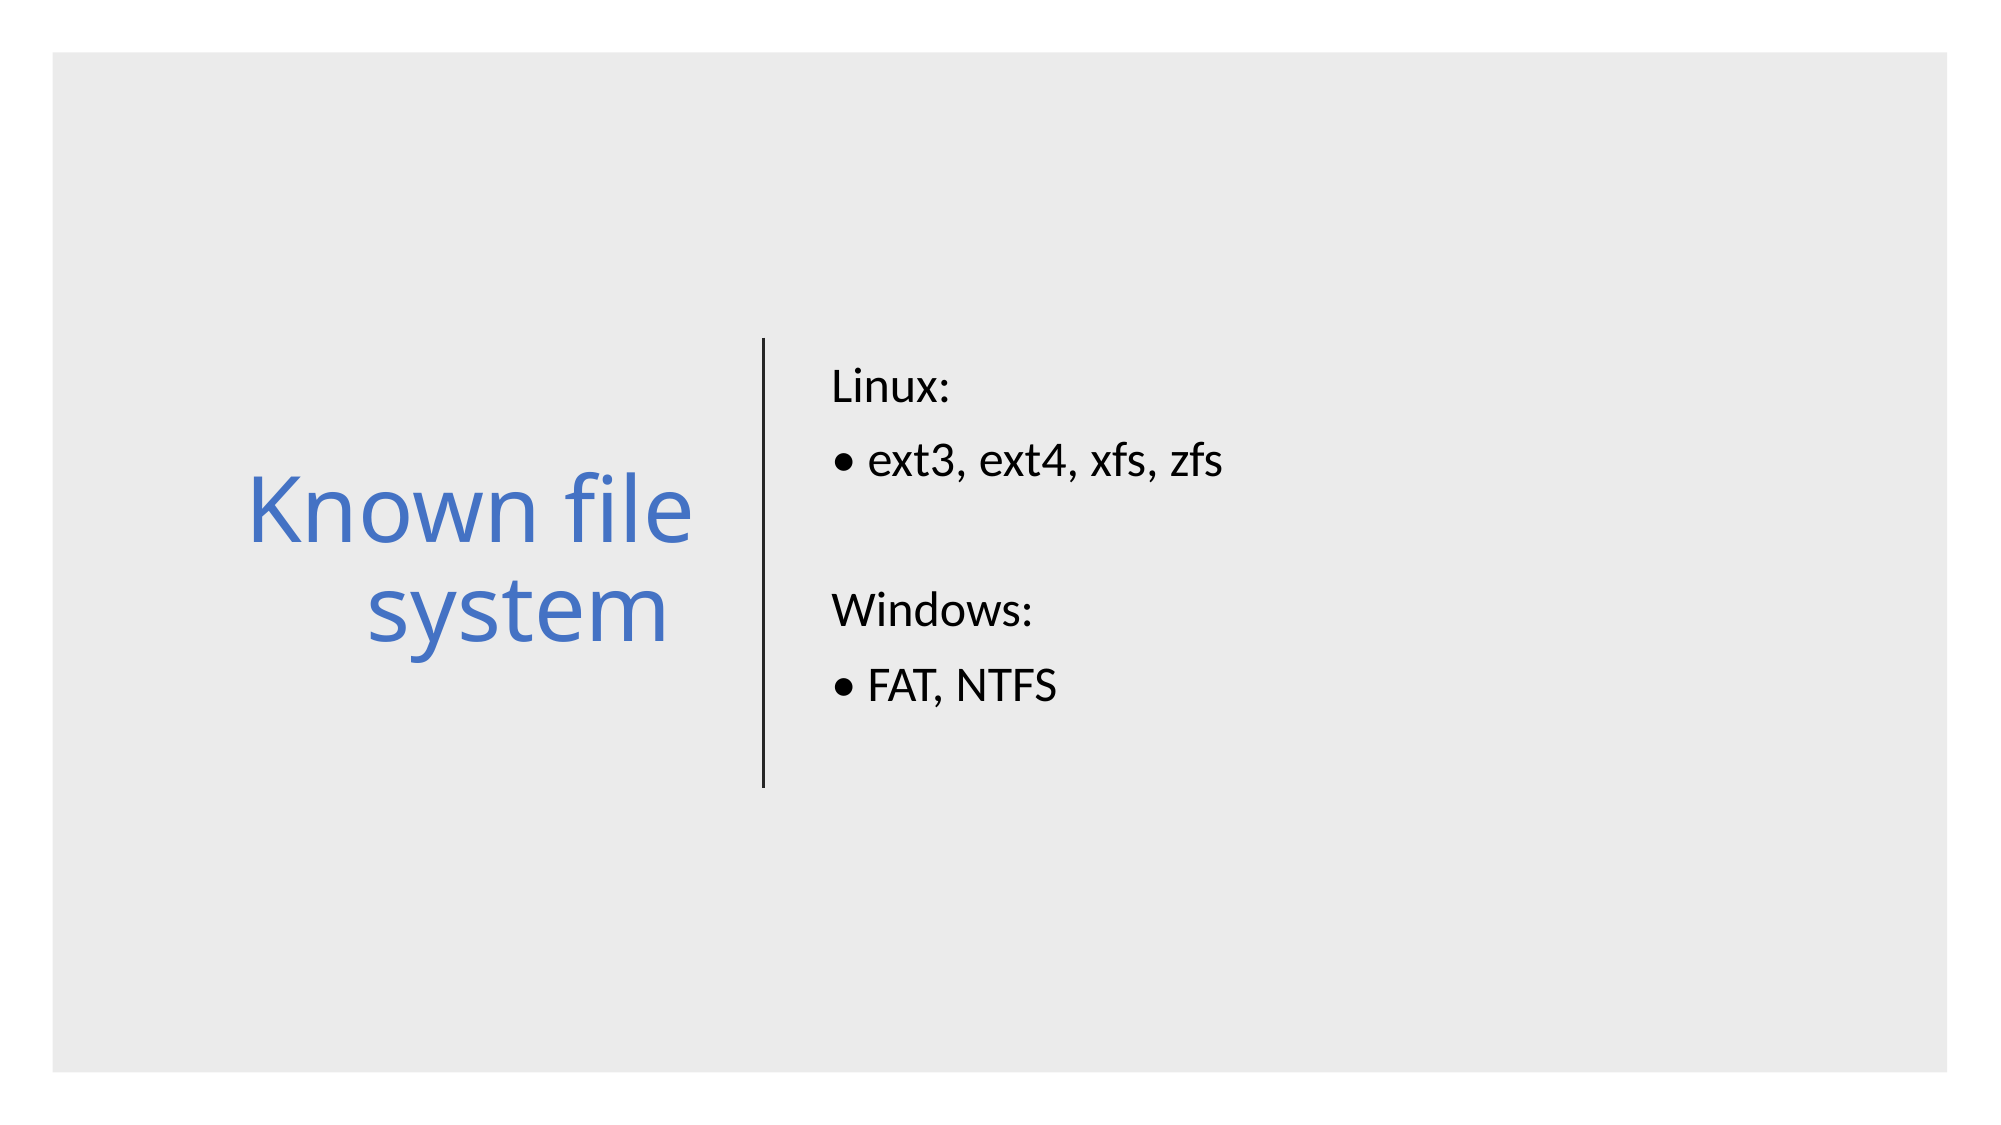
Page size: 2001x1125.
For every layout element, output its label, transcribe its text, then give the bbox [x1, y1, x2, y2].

text_box [52, 51, 1948, 1073]
list Linux: • ext3, ext4, xfs, zfs Windows: • FAT, NTFS [816, 158, 1863, 967]
title Known file system [137, 158, 711, 967]
